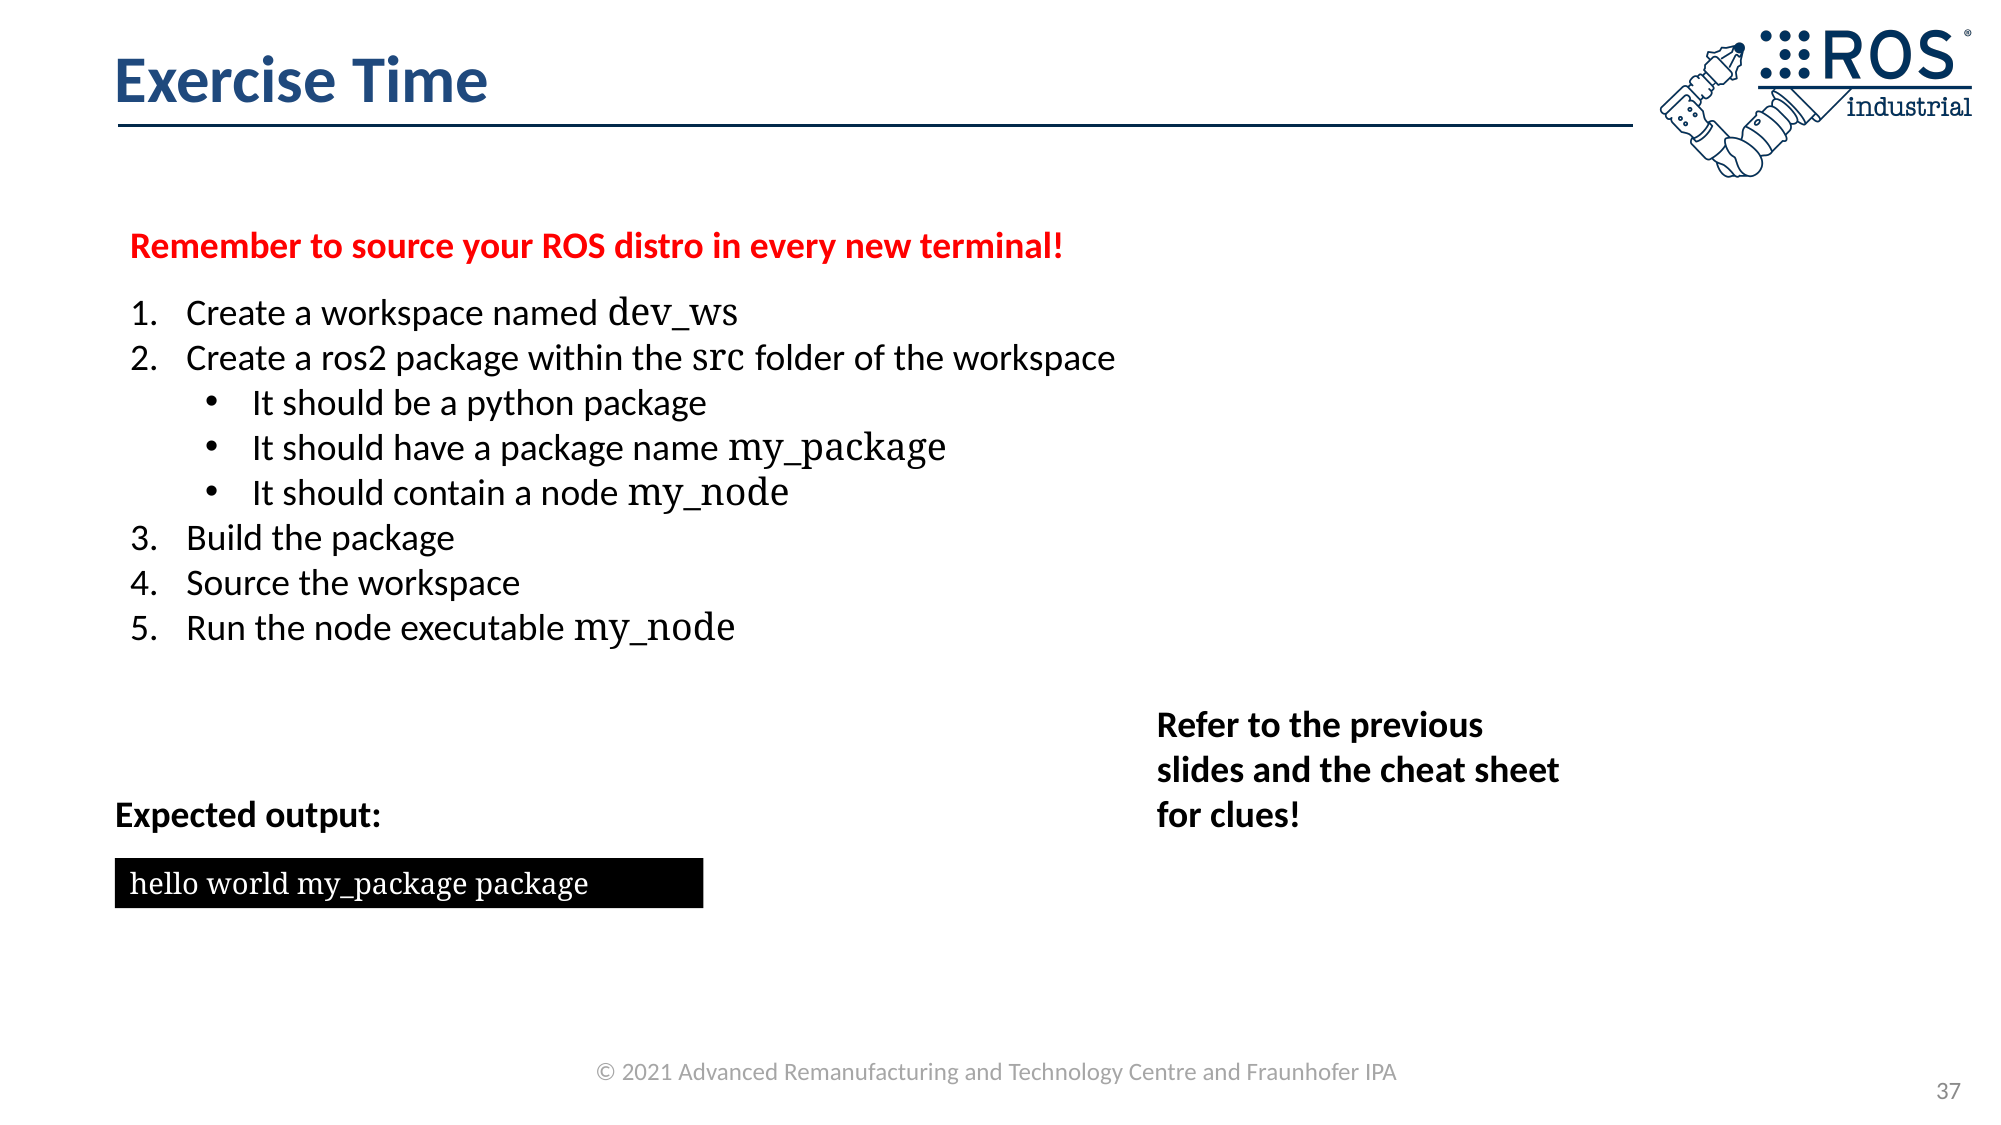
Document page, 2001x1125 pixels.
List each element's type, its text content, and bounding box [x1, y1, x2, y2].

text_box Create a workspace named dev_ws Create a ros2 package within the src folder of the workspace It should be a python package It should have a package name my_package It should contain a node my_node Build the package Source the workspace Run the node executable my_node [115, 280, 1327, 656]
picture [1657, 0, 1977, 213]
text_box Remember to source your ROS distro in every new terminal! [115, 213, 1327, 274]
slide_number 37 [1879, 1070, 1977, 1108]
text_box hello world my_package package [114, 858, 704, 909]
text_box Refer to the previous slides and the cheat sheet for clues! [1141, 692, 1586, 843]
text_box Expected output: [100, 783, 442, 843]
title Exercise Time [99, 25, 1634, 126]
